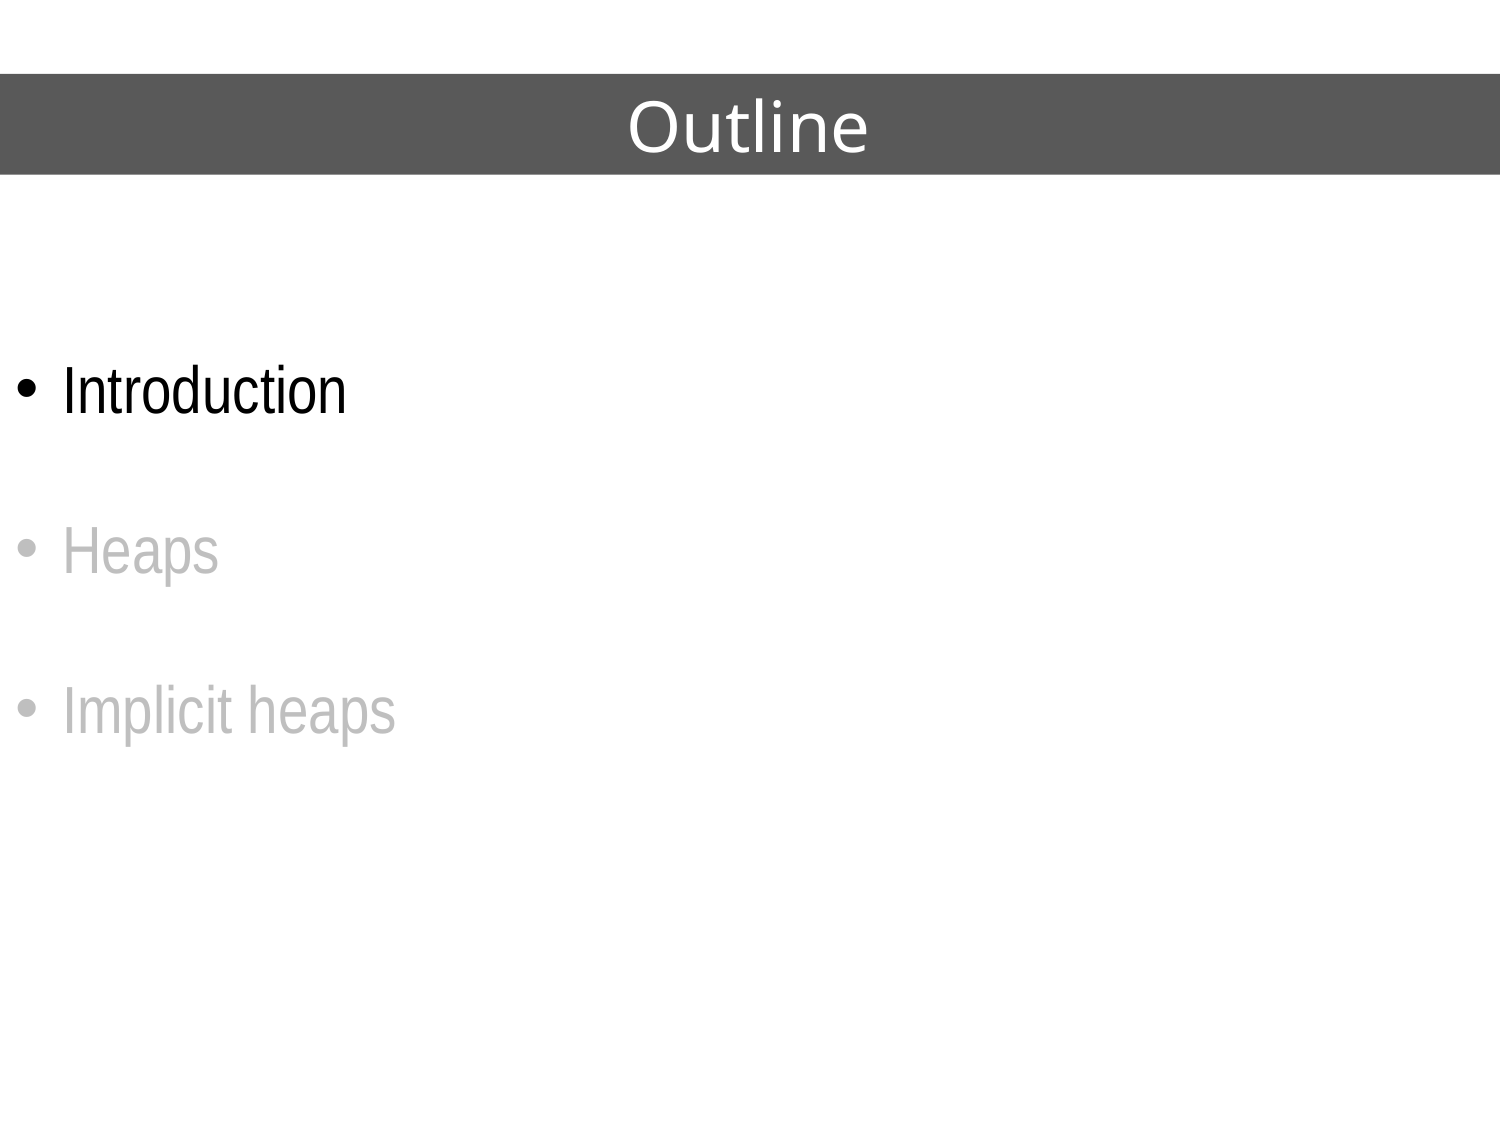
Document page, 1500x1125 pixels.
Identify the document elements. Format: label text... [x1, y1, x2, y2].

title Outline [0, 73, 1500, 175]
text_box Introduction Heaps Implicit heaps [0, 339, 413, 835]
